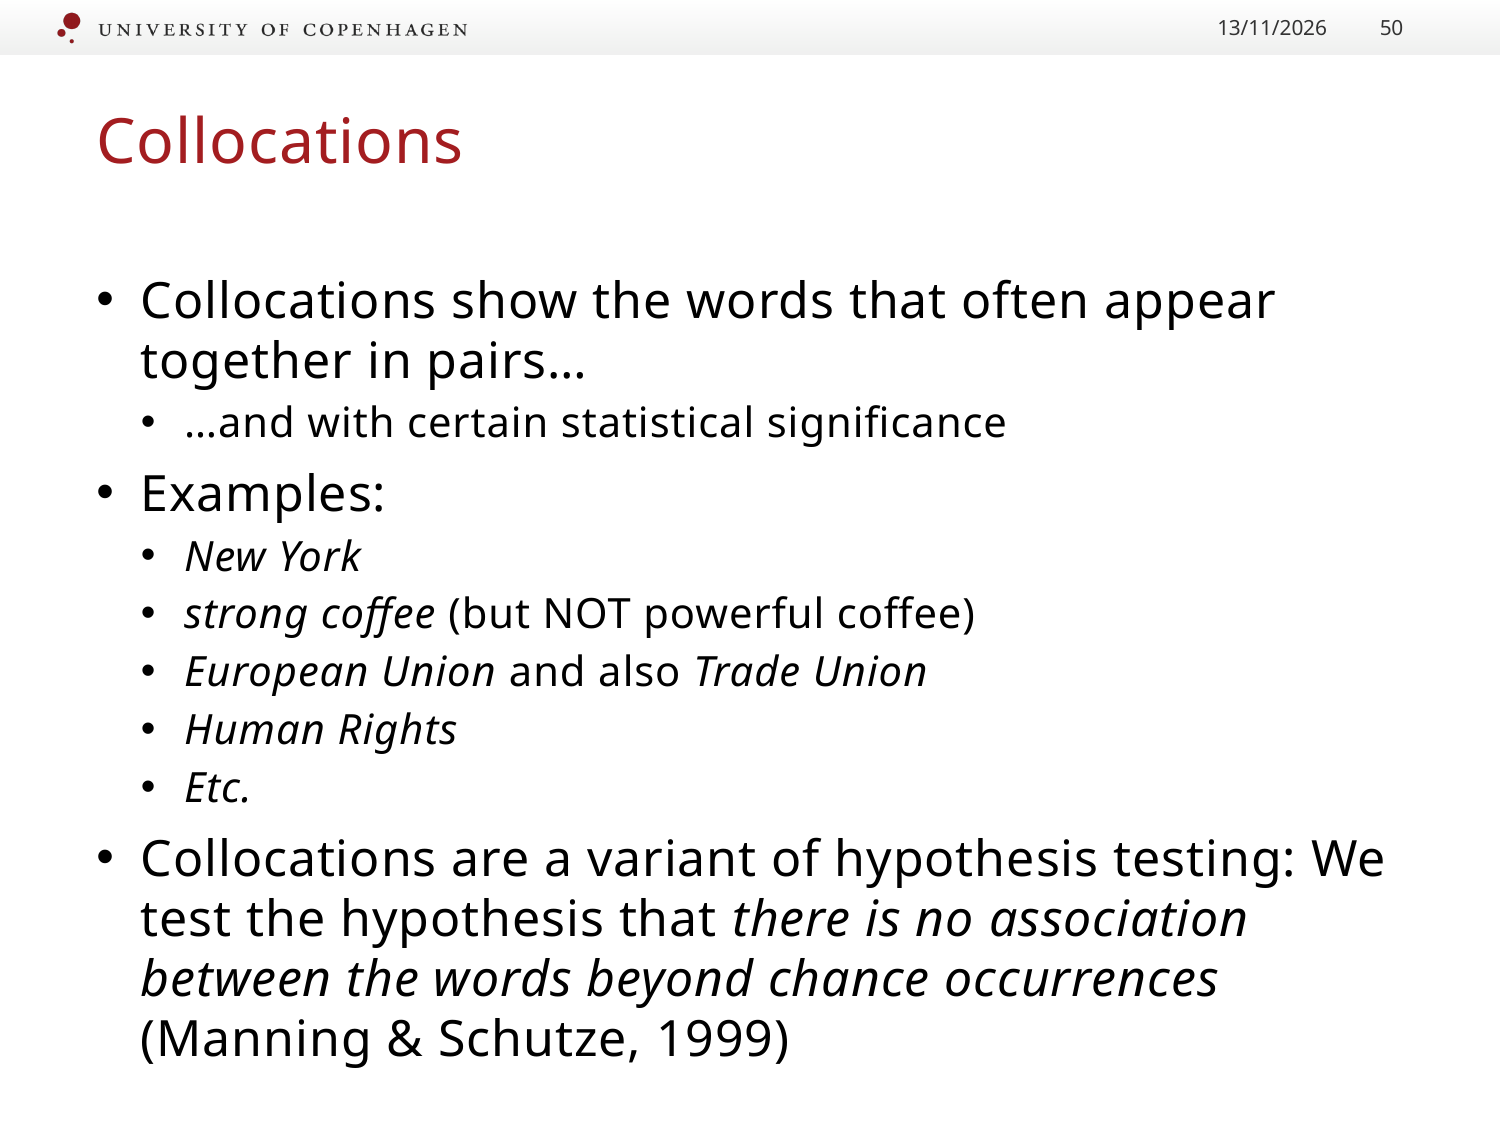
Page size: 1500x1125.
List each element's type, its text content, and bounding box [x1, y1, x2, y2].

list Collocations show the words that often appear together in pairs… …and with certain statistical significance Examples: New York strong coffee (but NOT powerful coffee) European Union and also Trade Union Human Rights Etc. Collocations are a variant of hypothesis testing: We test the hypothesis that there is no association between the words beyond chance occurrences (Manning & Schutze, 1999) [96, 268, 1404, 1034]
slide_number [1193, 14, 1327, 43]
slide_number 50 [1341, 14, 1404, 43]
title Collocations [96, 101, 1404, 244]
picture [92, 15, 475, 42]
